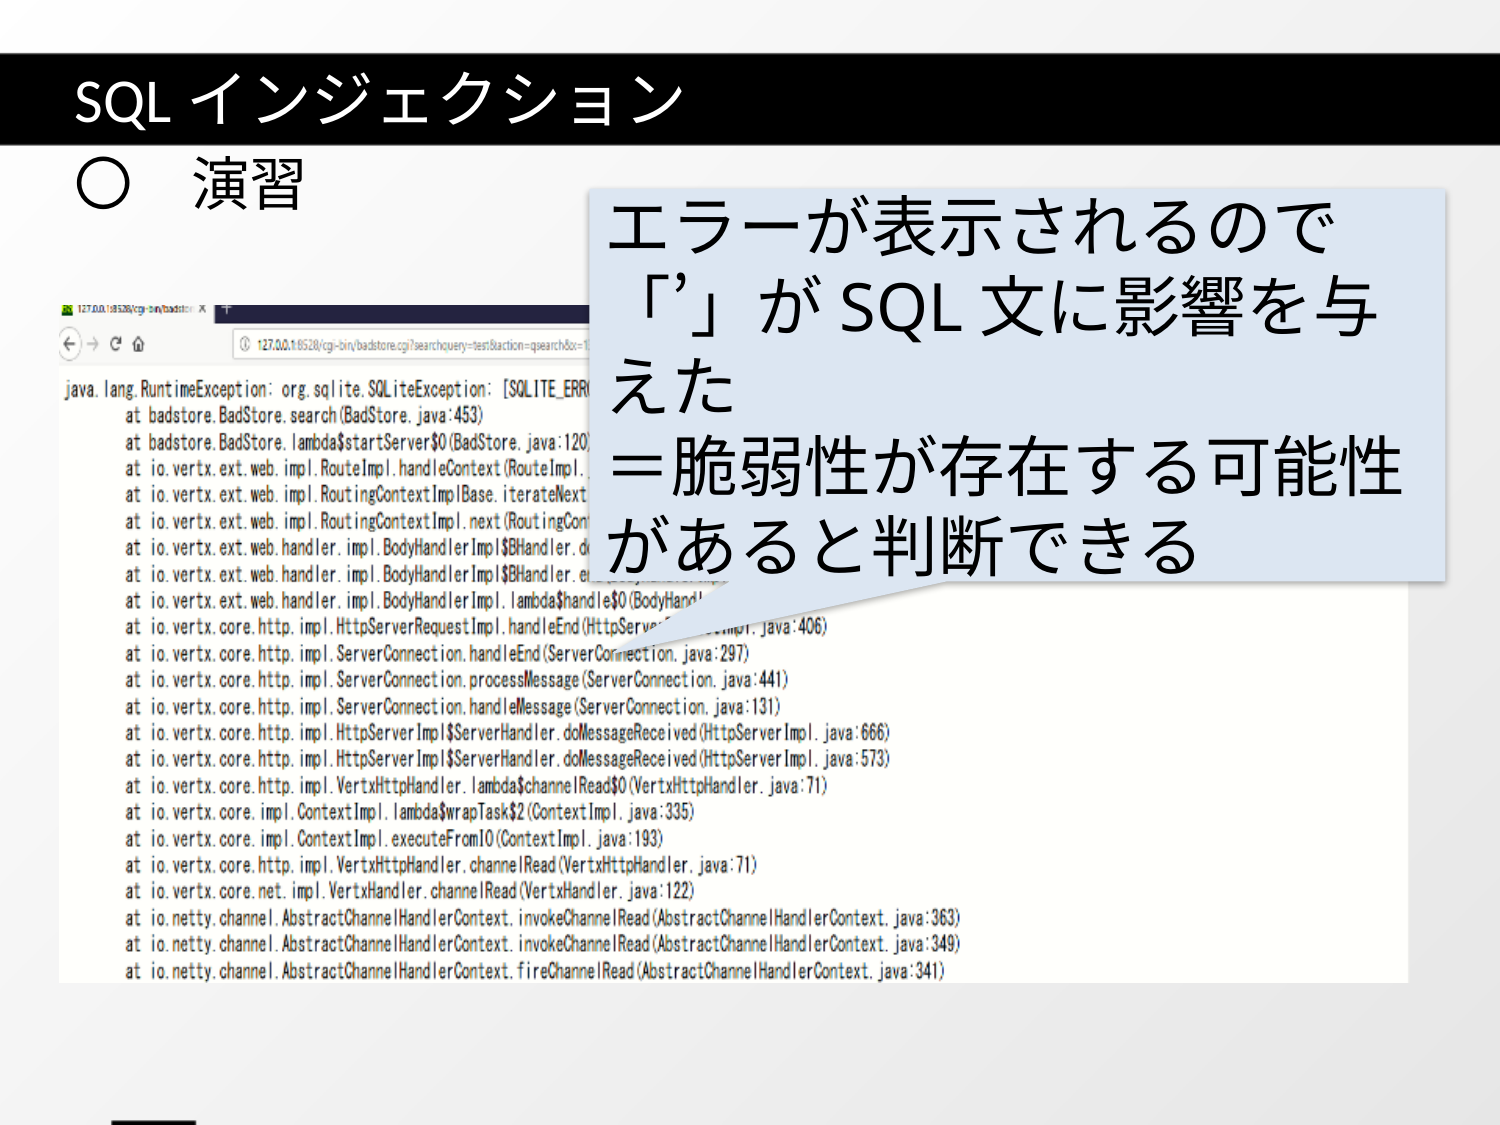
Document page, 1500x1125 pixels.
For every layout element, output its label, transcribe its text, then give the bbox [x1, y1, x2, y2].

picture [0, 0, 1500, 1125]
text_box エラーが表示されるので 「’」がSQL文に影響を与えた ＝脆弱性が存在する可能性があると判断できる [589, 188, 1446, 582]
title SQLインジェクション [59, 52, 1410, 158]
list 〇 演習 [59, 139, 1340, 304]
